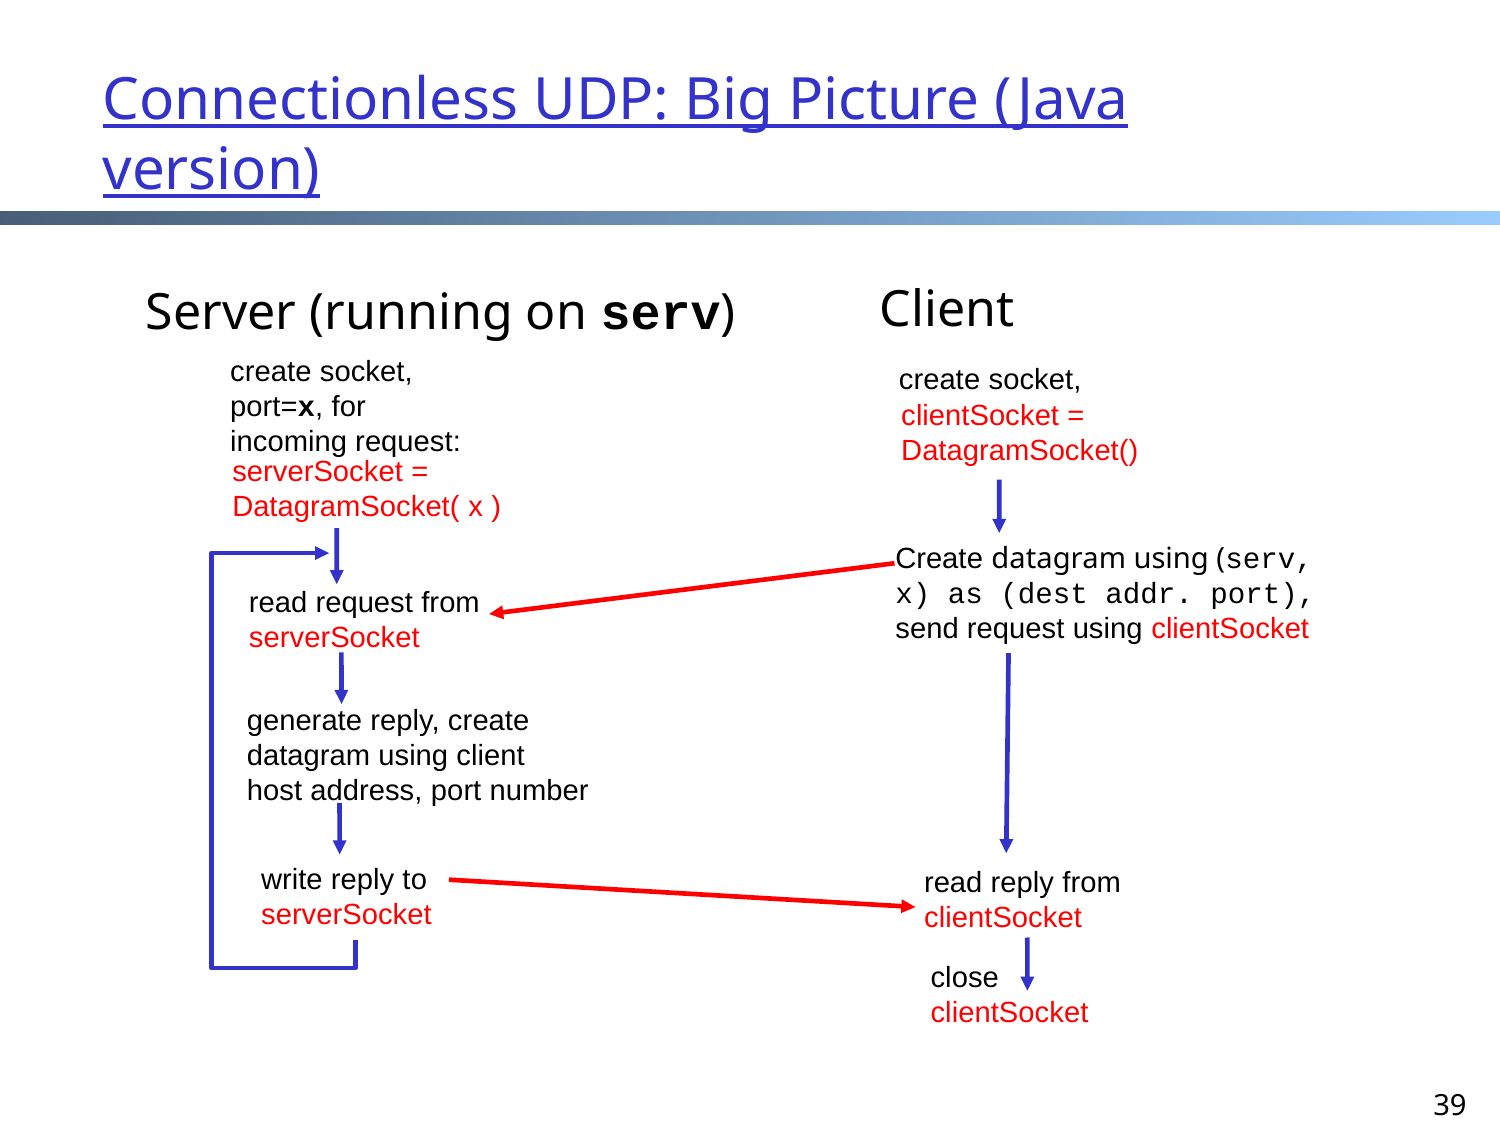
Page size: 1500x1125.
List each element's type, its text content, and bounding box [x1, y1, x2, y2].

text_box Client [864, 268, 1030, 344]
text_box read reply from clientSocket [909, 856, 1136, 941]
text_box [495, 563, 895, 619]
text_box [333, 802, 346, 855]
text_box [211, 546, 356, 969]
text_box close clientSocket [915, 951, 1104, 1037]
text_box write reply to serverSocket [246, 852, 447, 938]
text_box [1424, 212, 1428, 224]
text_box [1021, 941, 1034, 991]
text_box [335, 652, 348, 694]
text_box Server (running on serv) [130, 272, 751, 347]
title Connectionless UDP: Big Picture (Java version) [87, 37, 1363, 225]
text_box [448, 879, 916, 913]
text_box [993, 482, 1006, 533]
slide_number 39 [1406, 1078, 1482, 1125]
text_box generate reply, create datagram using client host address, port number [232, 694, 668, 814]
text_box read request from serverSocket [234, 575, 495, 661]
text_box [330, 528, 343, 575]
text_box Create datagram using (serv, x) as (dest addr. port), send request using clientSocket [880, 532, 1346, 652]
text_box create socket, port=x, for incoming request: [215, 344, 477, 465]
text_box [884, 352, 1154, 474]
text_box serverSocket = DatagramSocket( x ) [217, 445, 516, 530]
text_box [1000, 653, 1013, 854]
